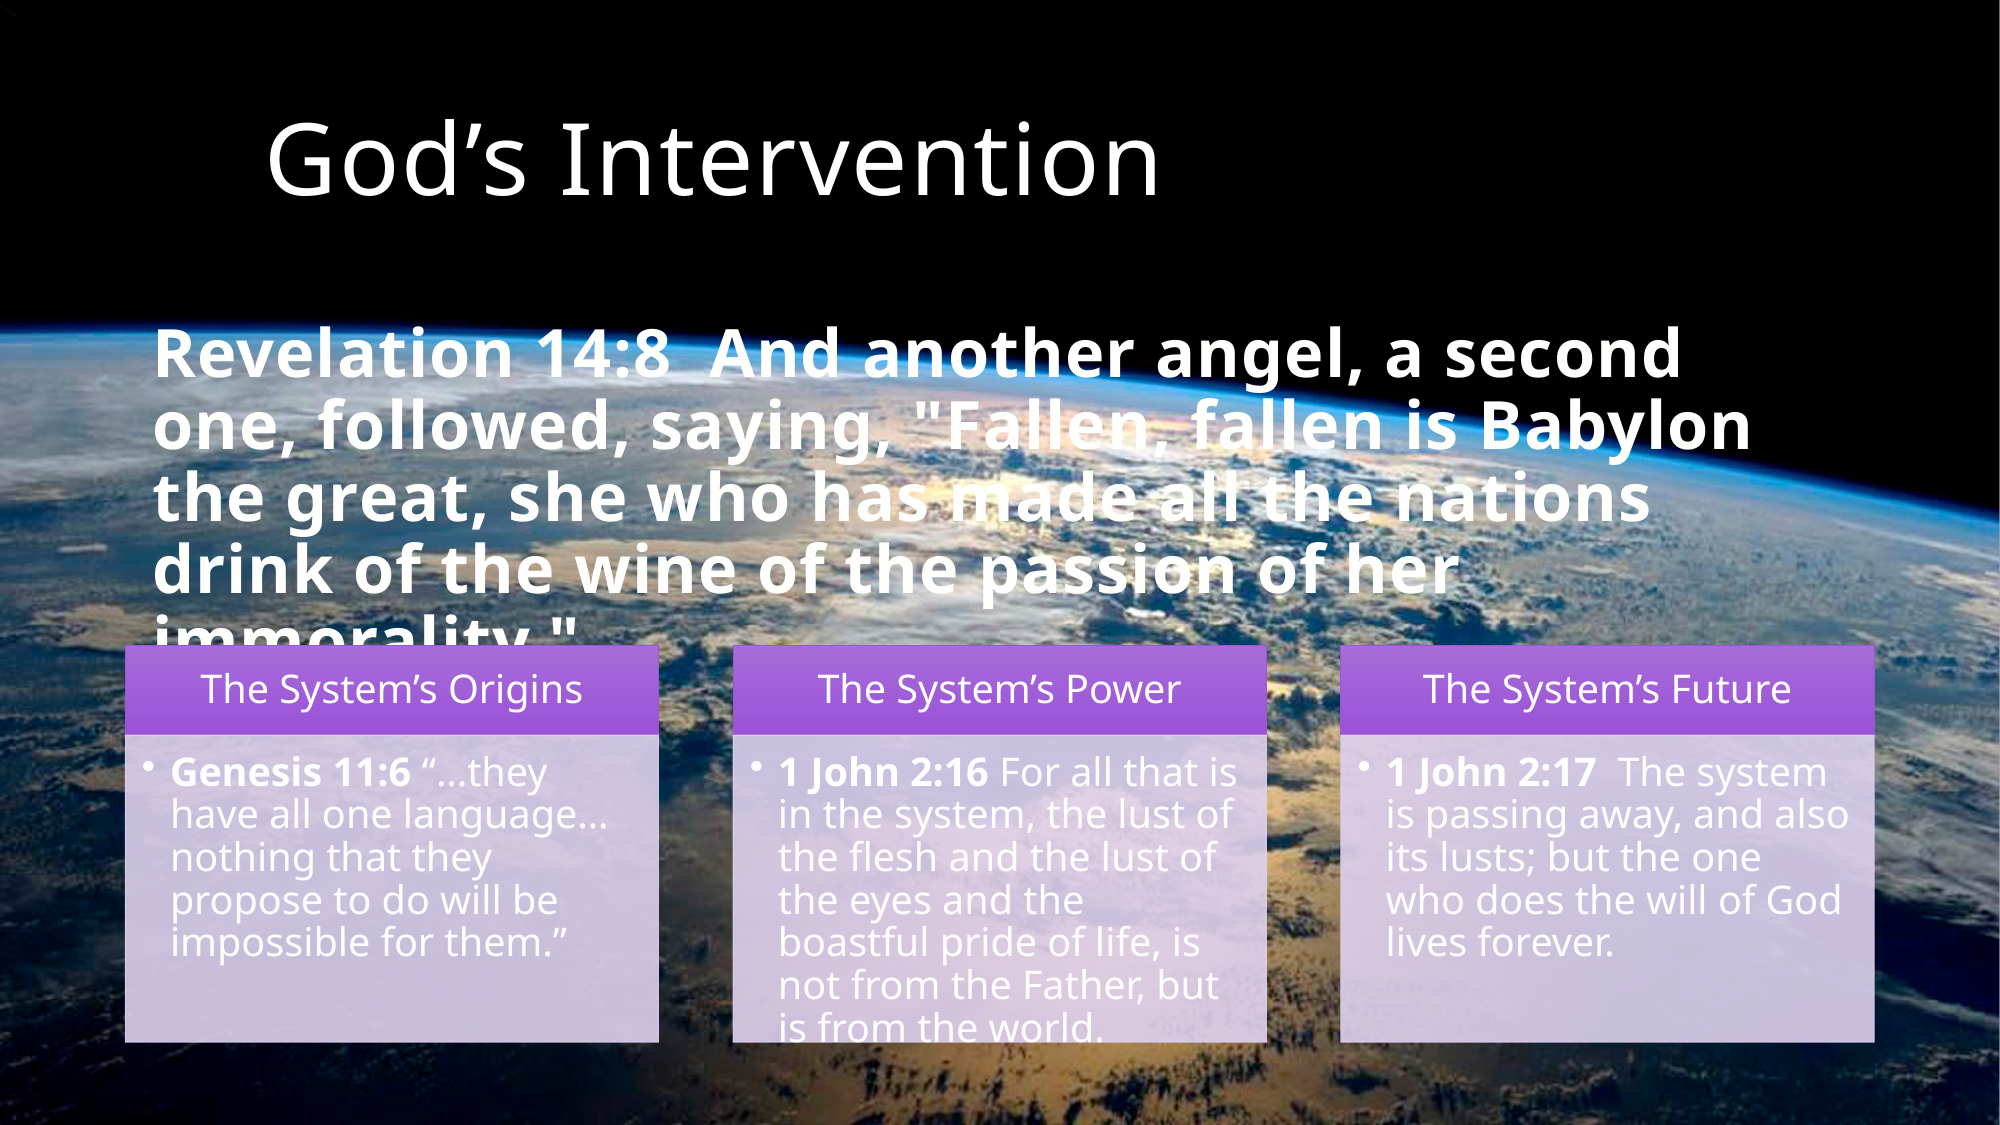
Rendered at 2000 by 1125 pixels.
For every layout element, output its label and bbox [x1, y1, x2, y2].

text_box [124, 612, 1875, 1075]
picture [0, 0, 2000, 1125]
